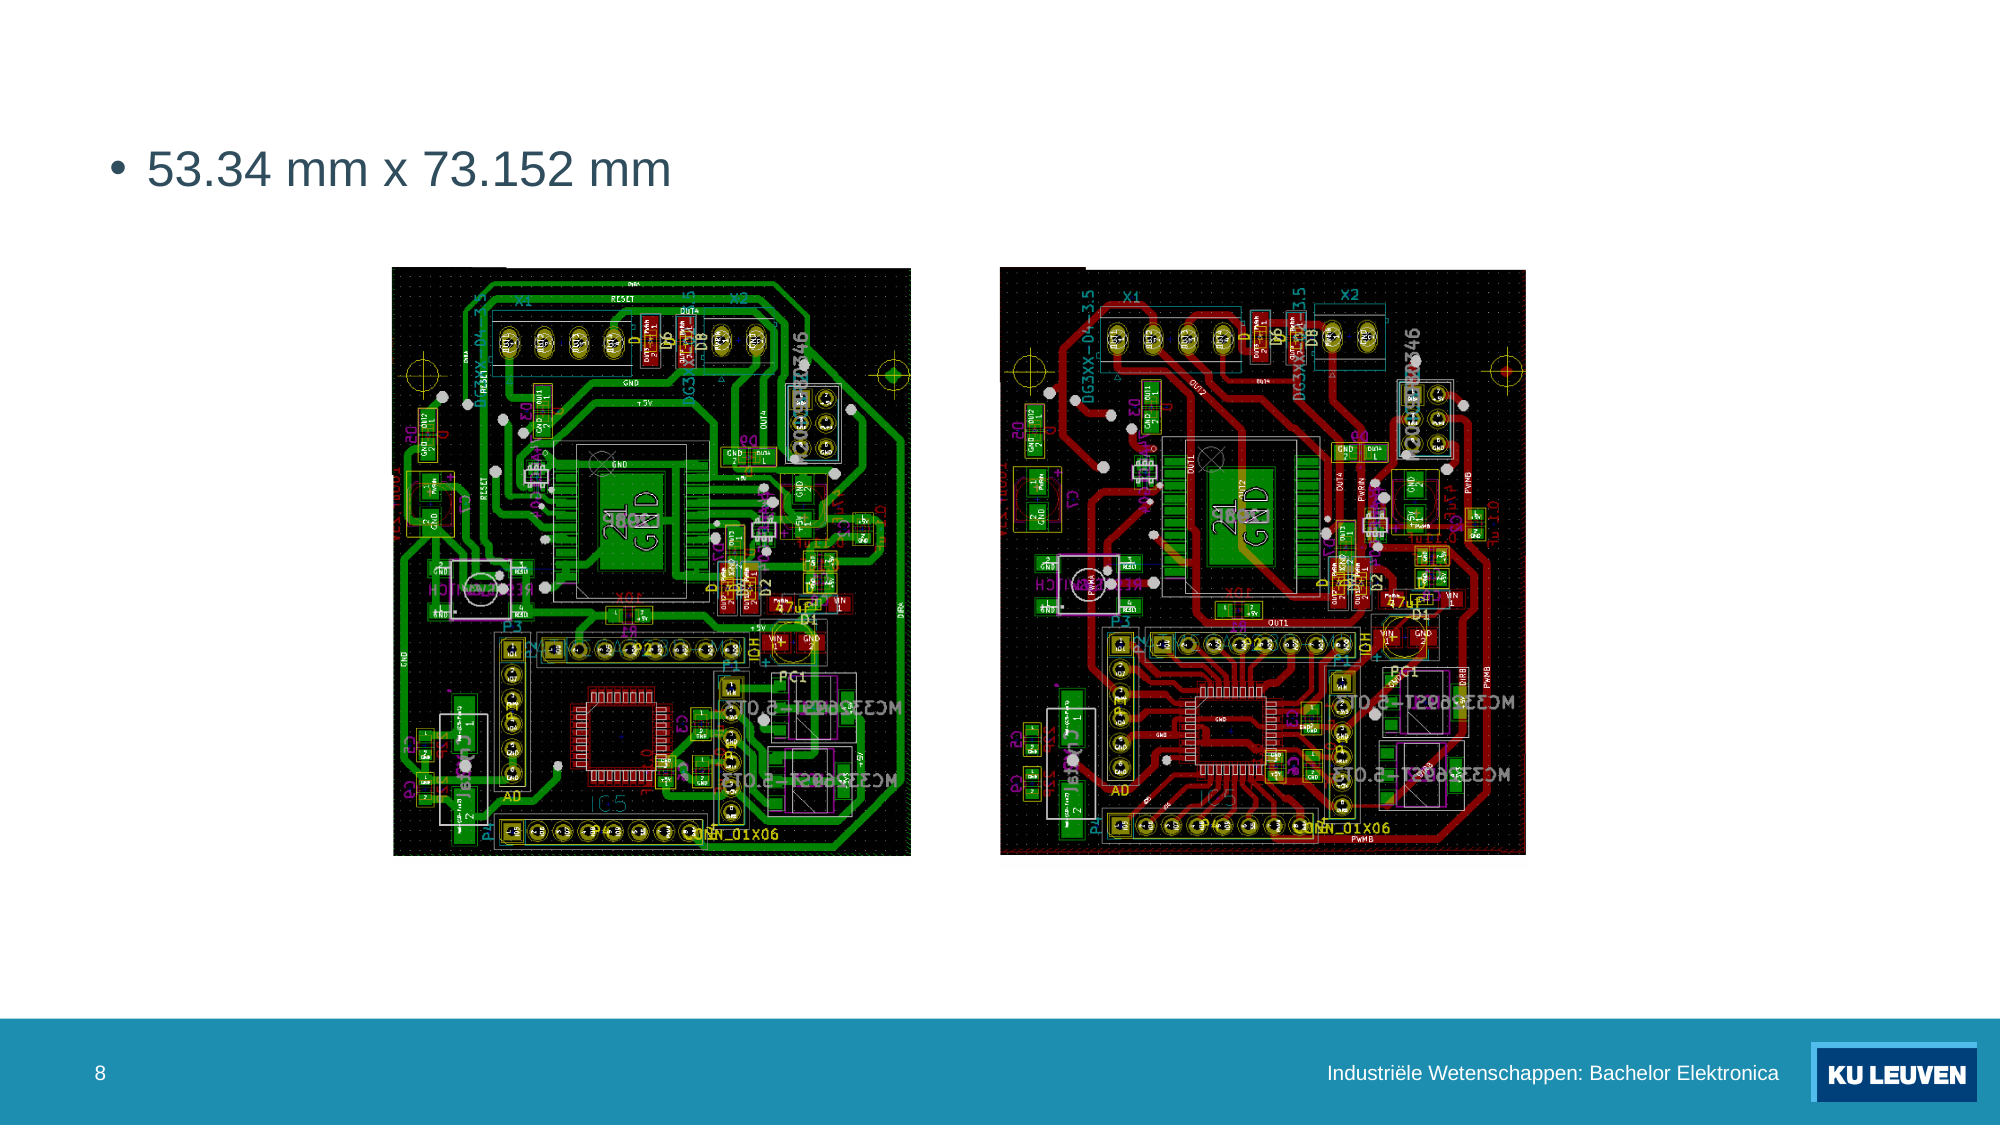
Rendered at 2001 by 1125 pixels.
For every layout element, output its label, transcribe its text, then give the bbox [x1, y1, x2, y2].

footer Industriële Wetenschappen: Bachelor Elektronica [989, 1018, 1809, 1125]
list 53.34 mm x 73.152 mm [94, 129, 1906, 862]
picture [999, 267, 1529, 870]
slide_number 8 [94, 1018, 201, 1125]
picture [391, 267, 911, 862]
picture [1811, 1042, 1977, 1102]
